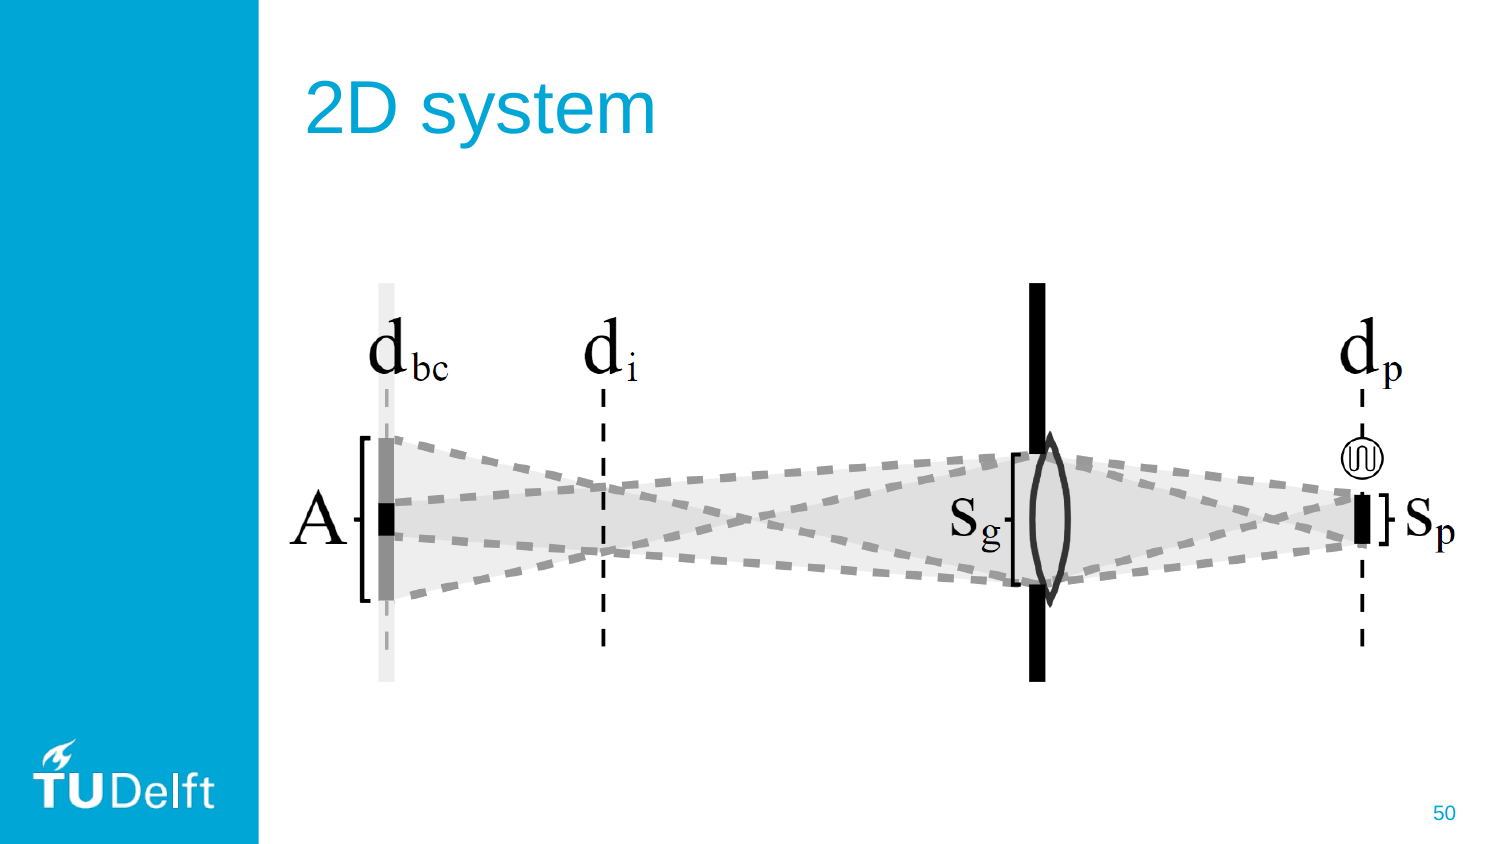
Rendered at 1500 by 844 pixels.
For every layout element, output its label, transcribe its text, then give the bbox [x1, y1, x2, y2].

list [288, 283, 1456, 683]
title 2D system [289, 33, 1455, 175]
